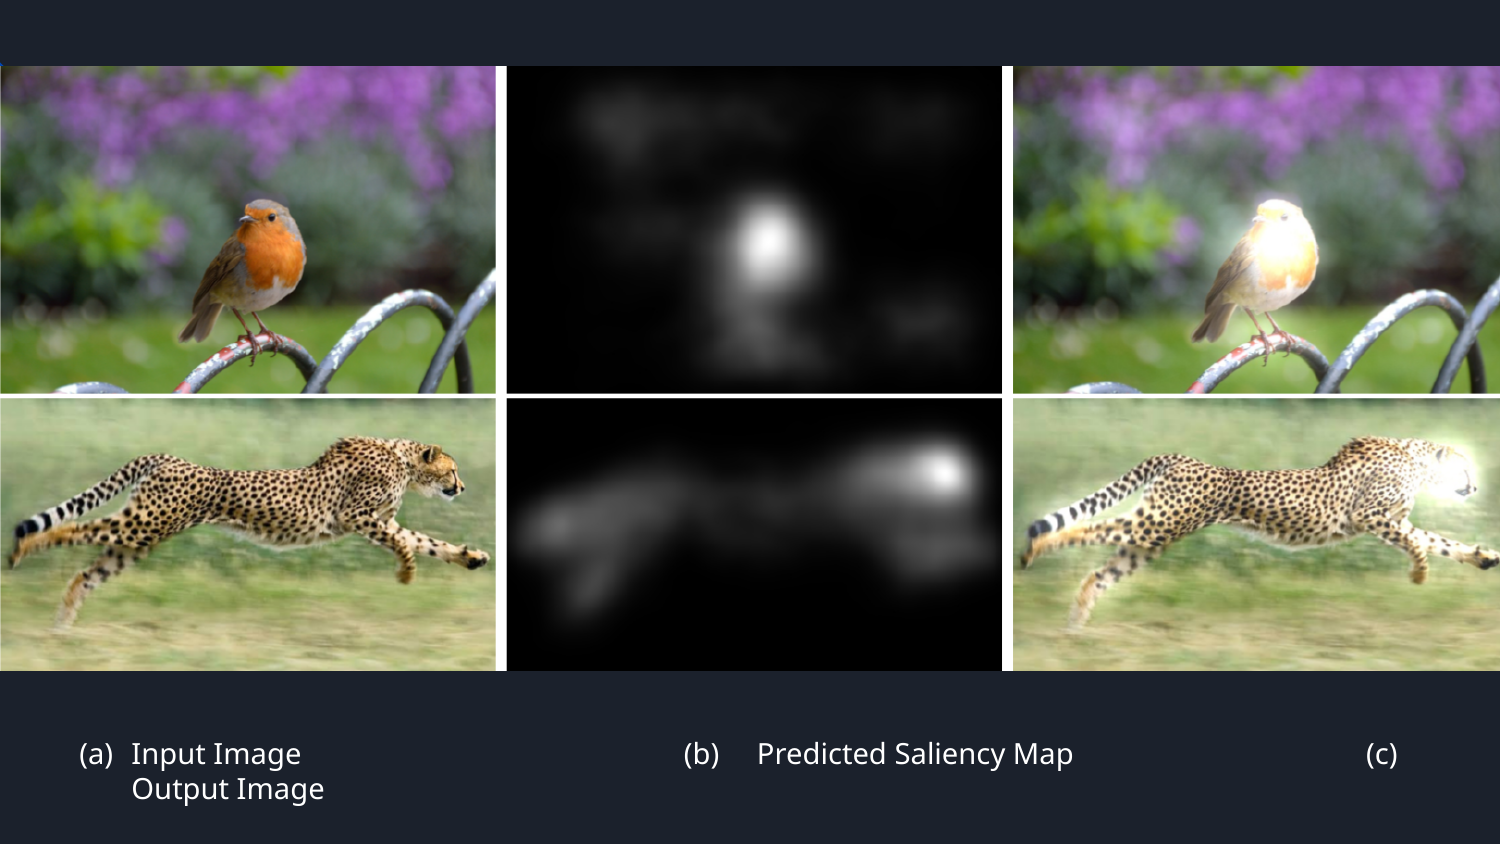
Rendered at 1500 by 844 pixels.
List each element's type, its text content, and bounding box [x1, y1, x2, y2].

text_box Input Image (b) Predicted Saliency Map (c) Output Image [41, 720, 1484, 784]
picture [0, 66, 1500, 672]
